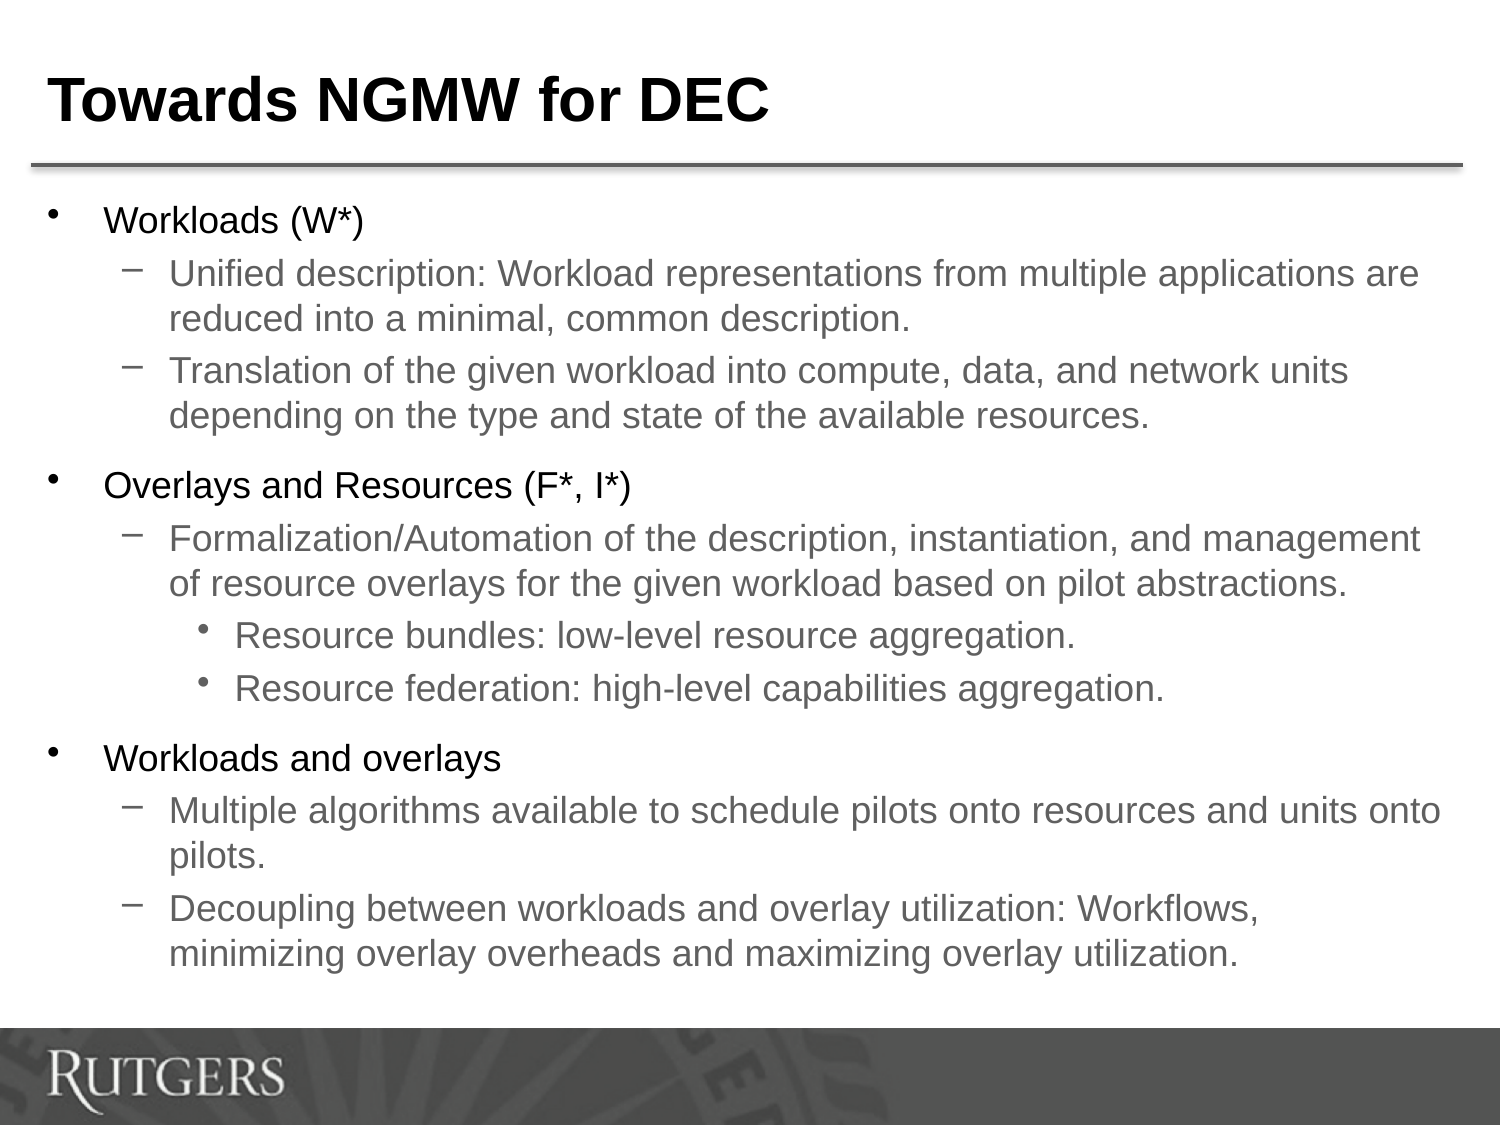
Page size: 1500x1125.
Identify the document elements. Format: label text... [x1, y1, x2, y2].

picture [0, 1027, 1500, 1125]
title Towards NGMW for DEC [32, 30, 1459, 163]
list Workloads (W*) Unified description: Workload representations from multiple applications are reduced into a minimal, common description. Translation of the given workload into compute, data, and network units depending on the type and state of the available resources. Overlays and Resources (F*, I*) Formalization/Automation of the description, instantiation, and management of resource overlays for the given workload based on pilot abstractions. Resource bundles: low-level resource aggregation. Resource federation: high-level capabilities aggregation. Workloads and overlays Multiple algorithms available to schedule pilots onto resources and units onto pilots. Decoupling between workloads and overlay utilization: Workflows, minimizing overlay overheads and maximizing overlay utilization. [32, 189, 1459, 1009]
